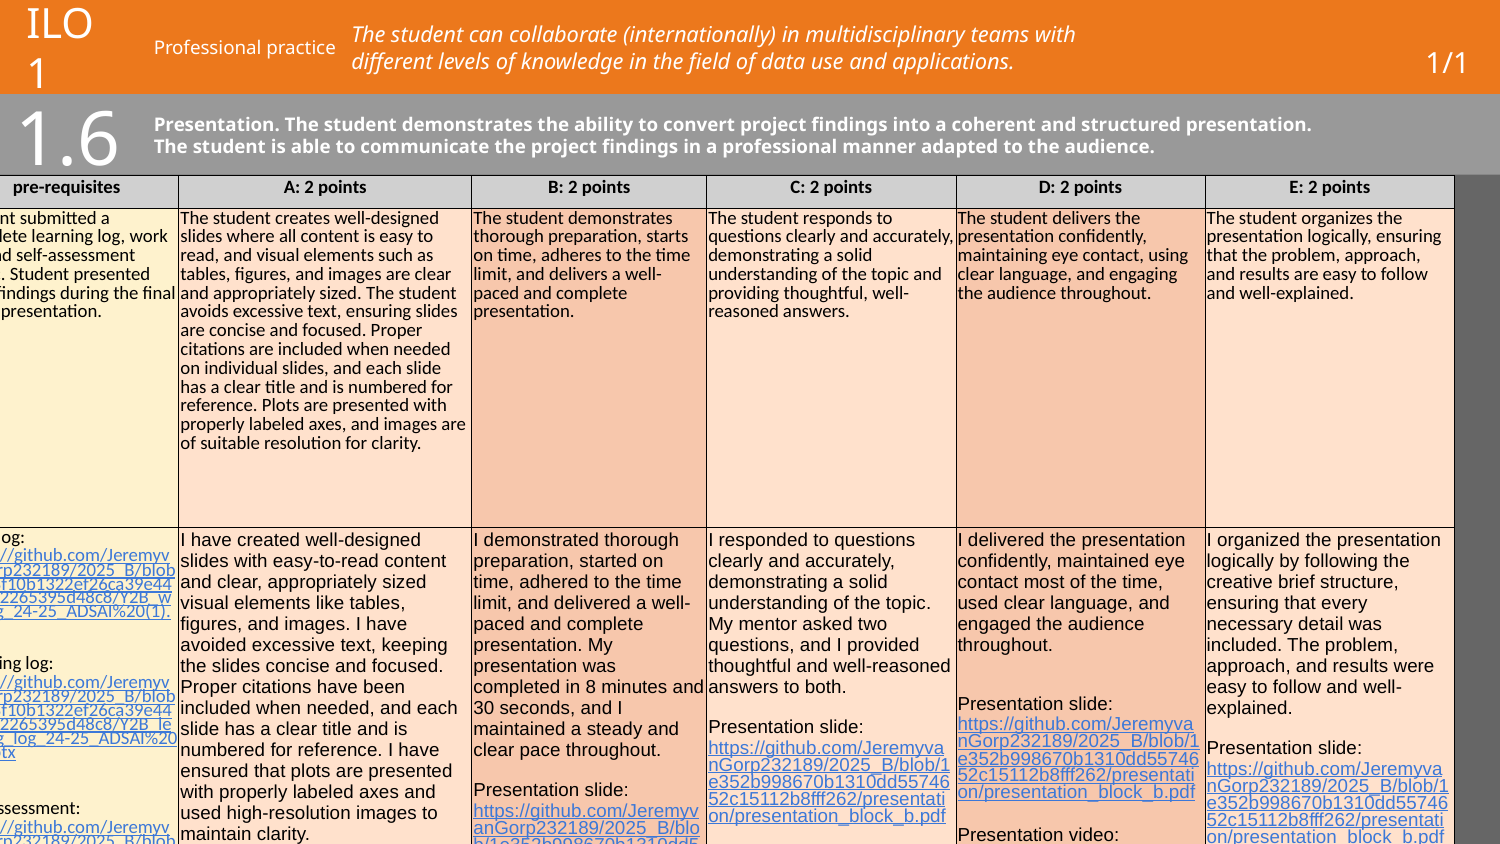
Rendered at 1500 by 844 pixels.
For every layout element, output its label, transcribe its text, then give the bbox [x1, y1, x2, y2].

title The student can collaborate (internationally) in multidisciplinary teams with different levels of knowledge in the field of data use and applications. [364, 0, 1141, 94]
table_cell The student demonstrates thorough preparation, starts on time, adheres to the time limit, and delivers a well-paced and complete presentation. [472, 209, 706, 527]
table_cell The student delivers the presentation confidently, maintaining eye contact, using clear language, and engaging the audience throughout. [957, 209, 1205, 527]
table_cell The student creates well-designed slides where all content is easy to read, and visual elements such as tables, figures, and images are clear and appropriately sized. The student avoids excessive text, ensuring slides are concise and focused. Proper citations are included when needed on individual slides, and each slide has a clear title and is numbered for reference. Plots are presented with properly labeled axes, and images are of suitable resolution for clarity. [179, 209, 471, 527]
table_header C: 2 points [707, 176, 956, 208]
table_cell The student organizes the presentation logically, ensuring that the problem, approach, and results are easy to follow and well-explained. [1206, 209, 1454, 527]
title Professional practice [138, 0, 364, 95]
table_cell I organized the presentation logically by following the creative brief structure, ensuring that every necessary detail was included. The problem, approach, and results were easy to follow and well-explained. Presentation slide: https://github.com/JeremyvanGorp232189/2025_B/blob/1e352b998670b1310dd5574652c15112b8fff262/presentation/presentation_block_b.pdf Presentation video: IMG_4802.MOV [1206, 528, 1454, 844]
table_cell I responded to questions clearly and accurately, demonstrating a solid understanding of the topic. My mentor asked two questions, and I provided thoughtful and well-reasoned answers to both. Presentation slide: https://github.com/JeremyvanGorp232189/2025_B/blob/1e352b998670b1310dd5574652c15112b8fff262/presentation/presentation_block_b.pdf Presentation video: IMG_4802.MOV [707, 528, 956, 844]
title ILO 1 [11, 0, 138, 94]
table_cell I have created well-designed slides with easy-to-read content and clear, appropriately sized visual elements like tables, figures, and images. I have avoided excessive text, keeping the slides concise and focused. Proper citations have been included when needed, and each slide has a clear title and is numbered for reference. I have ensured that plots are presented with properly labeled axes and used high-resolution images to maintain clarity. Presentation slide: https://github.com/JeremyvanGorp232189/2025_B/blob/1e352b998670b1310dd5574652c15112b8fff262/presentation/presentation_block_b.pdf Presentation video: IMG_4802.MOV [179, 528, 471, 844]
table_cell Student submitted a complete learning log, work log and self-assessment rubric. Student presented their findings during the final block presentation. [0, 209, 178, 527]
table_header A: 2 points [179, 176, 471, 208]
table_header D: 2 points [957, 176, 1205, 208]
table_header E: 2 points [1206, 176, 1454, 208]
table_header pre-requisites [0, 176, 178, 208]
table_cell Worklog: https://github.com/JeremyvanGorp232189/2025_B/blob/7803f10b1322ef26ca39e440f8022265395d48c8/Y2B_worklog_24-25_ADSAI%20(1).xlsx Learning log: https://github.com/JeremyvanGorp232189/2025_B/blob/7803f10b1322ef26ca39e440f8022265395d48c8/Y2B_learning_log_24-25_ADSAI%20(1).pptx Self assessment: https://github.com/JeremyvanGorp232189/2025_B/blob/7803f10b1322ef26ca39e440f8022265395d48c8/Y2B_self-assessment-rubric_24-25_ADSAI%20(1).xlsx Presentation slide: https://github.com/JeremyvanGorp232189/2025_B/blob/1e352b998670b1310dd5574652c15112b8fff262/presentation/presentation_block_b.pdf Presentation video: IMG_4802.MOV [0, 528, 178, 844]
table_cell I delivered the presentation confidently, maintained eye contact most of the time, used clear language, and engaged the audience throughout. Presentation slide: https://github.com/JeremyvanGorp232189/2025_B/blob/1e352b998670b1310dd5574652c15112b8fff262/presentation/presentation_block_b.pdf Presentation video: IMG_4802.MOV [957, 528, 1205, 844]
table_cell I demonstrated thorough preparation, started on time, adhered to the time limit, and delivered a well-paced and complete presentation. My presentation was completed in 8 minutes and 30 seconds, and I maintained a steady and clear pace throughout. Presentation slide: https://github.com/JeremyvanGorp232189/2025_B/blob/1e352b998670b1310dd5574652c15112b8fff262/presentation/presentation_block_b.pdf Presentation video: IMG_4802.MOV [472, 528, 706, 844]
title 1/1 [1159, 0, 1485, 95]
title Presentation. The student demonstrates the ability to convert project findings into a coherent and structured presentation. The student is able to communicate the project findings in a professional manner adapted to the audience. [138, 94, 1339, 175]
table_cell The student responds to questions clearly and accurately, demonstrating a solid understanding of the topic and providing thoughtful, well-reasoned answers. [707, 209, 956, 527]
table_header B: 2 points [472, 176, 706, 208]
title 1.6 [0, 94, 138, 175]
